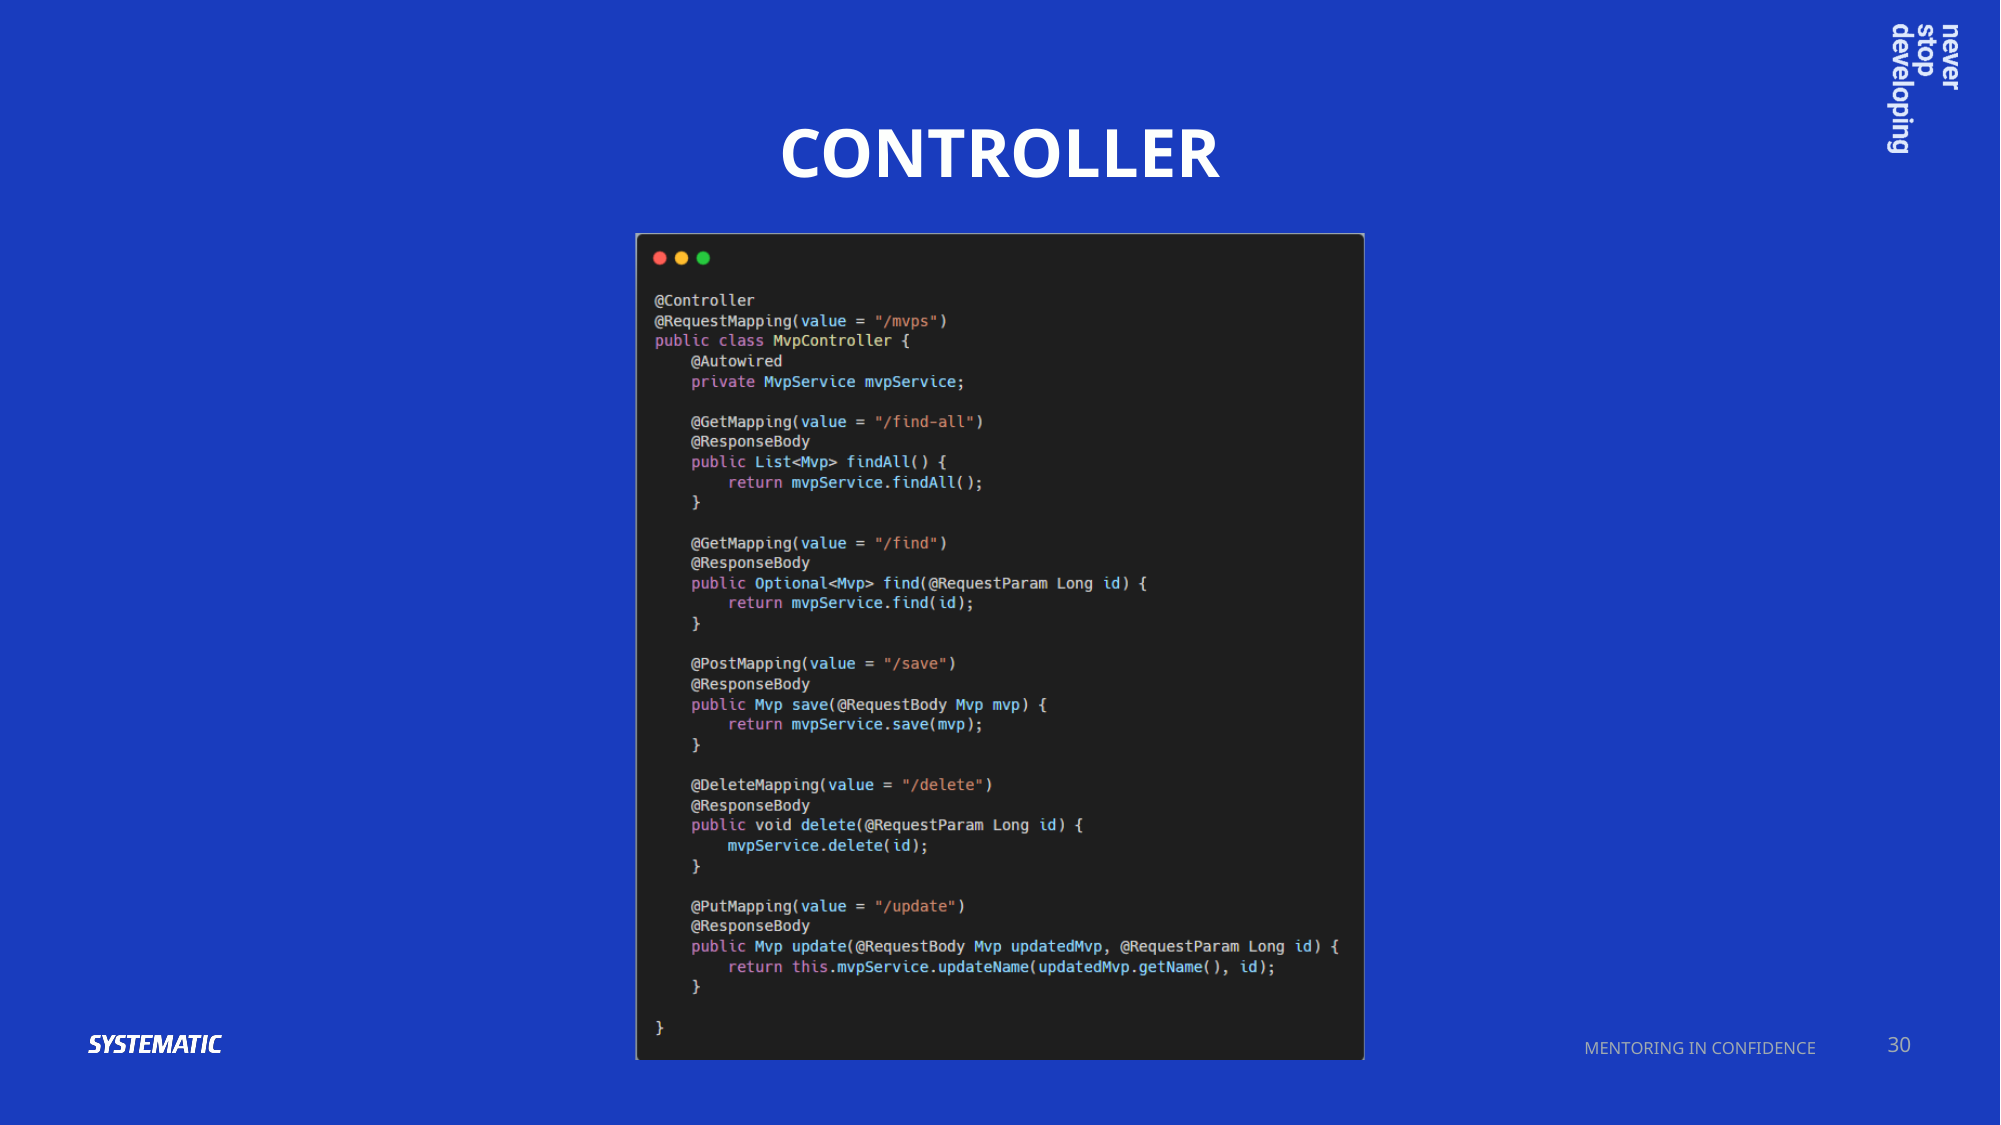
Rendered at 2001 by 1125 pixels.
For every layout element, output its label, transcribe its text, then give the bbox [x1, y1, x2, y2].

footer MENTORING IN CONFIDENCE [1365, 1035, 1817, 1060]
picture [635, 232, 1365, 1060]
picture [88, 1035, 222, 1053]
slide_number 30 [1856, 1036, 1912, 1061]
title CONTROLLER [276, 90, 1724, 191]
